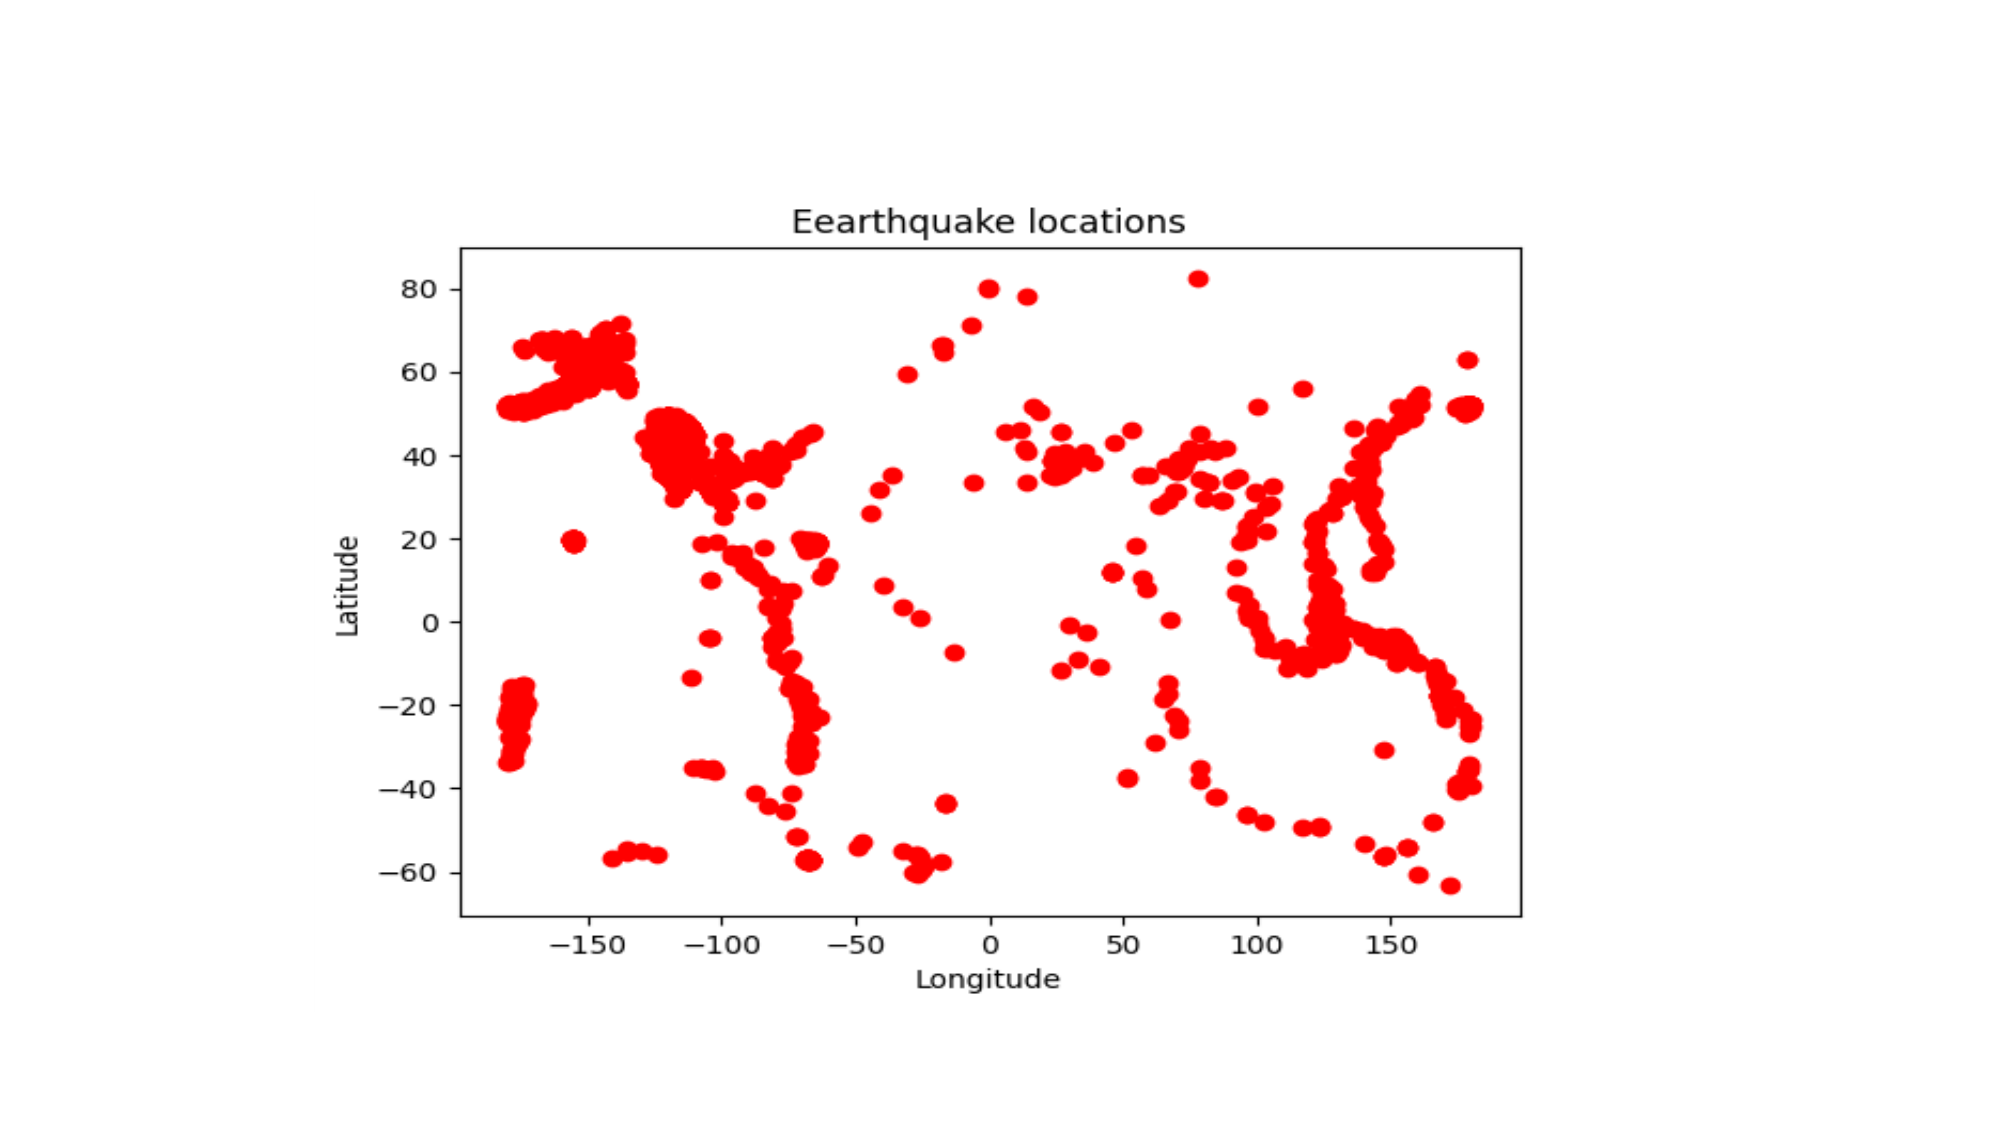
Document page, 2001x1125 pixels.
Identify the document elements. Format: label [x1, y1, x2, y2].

list [312, 189, 1540, 1013]
